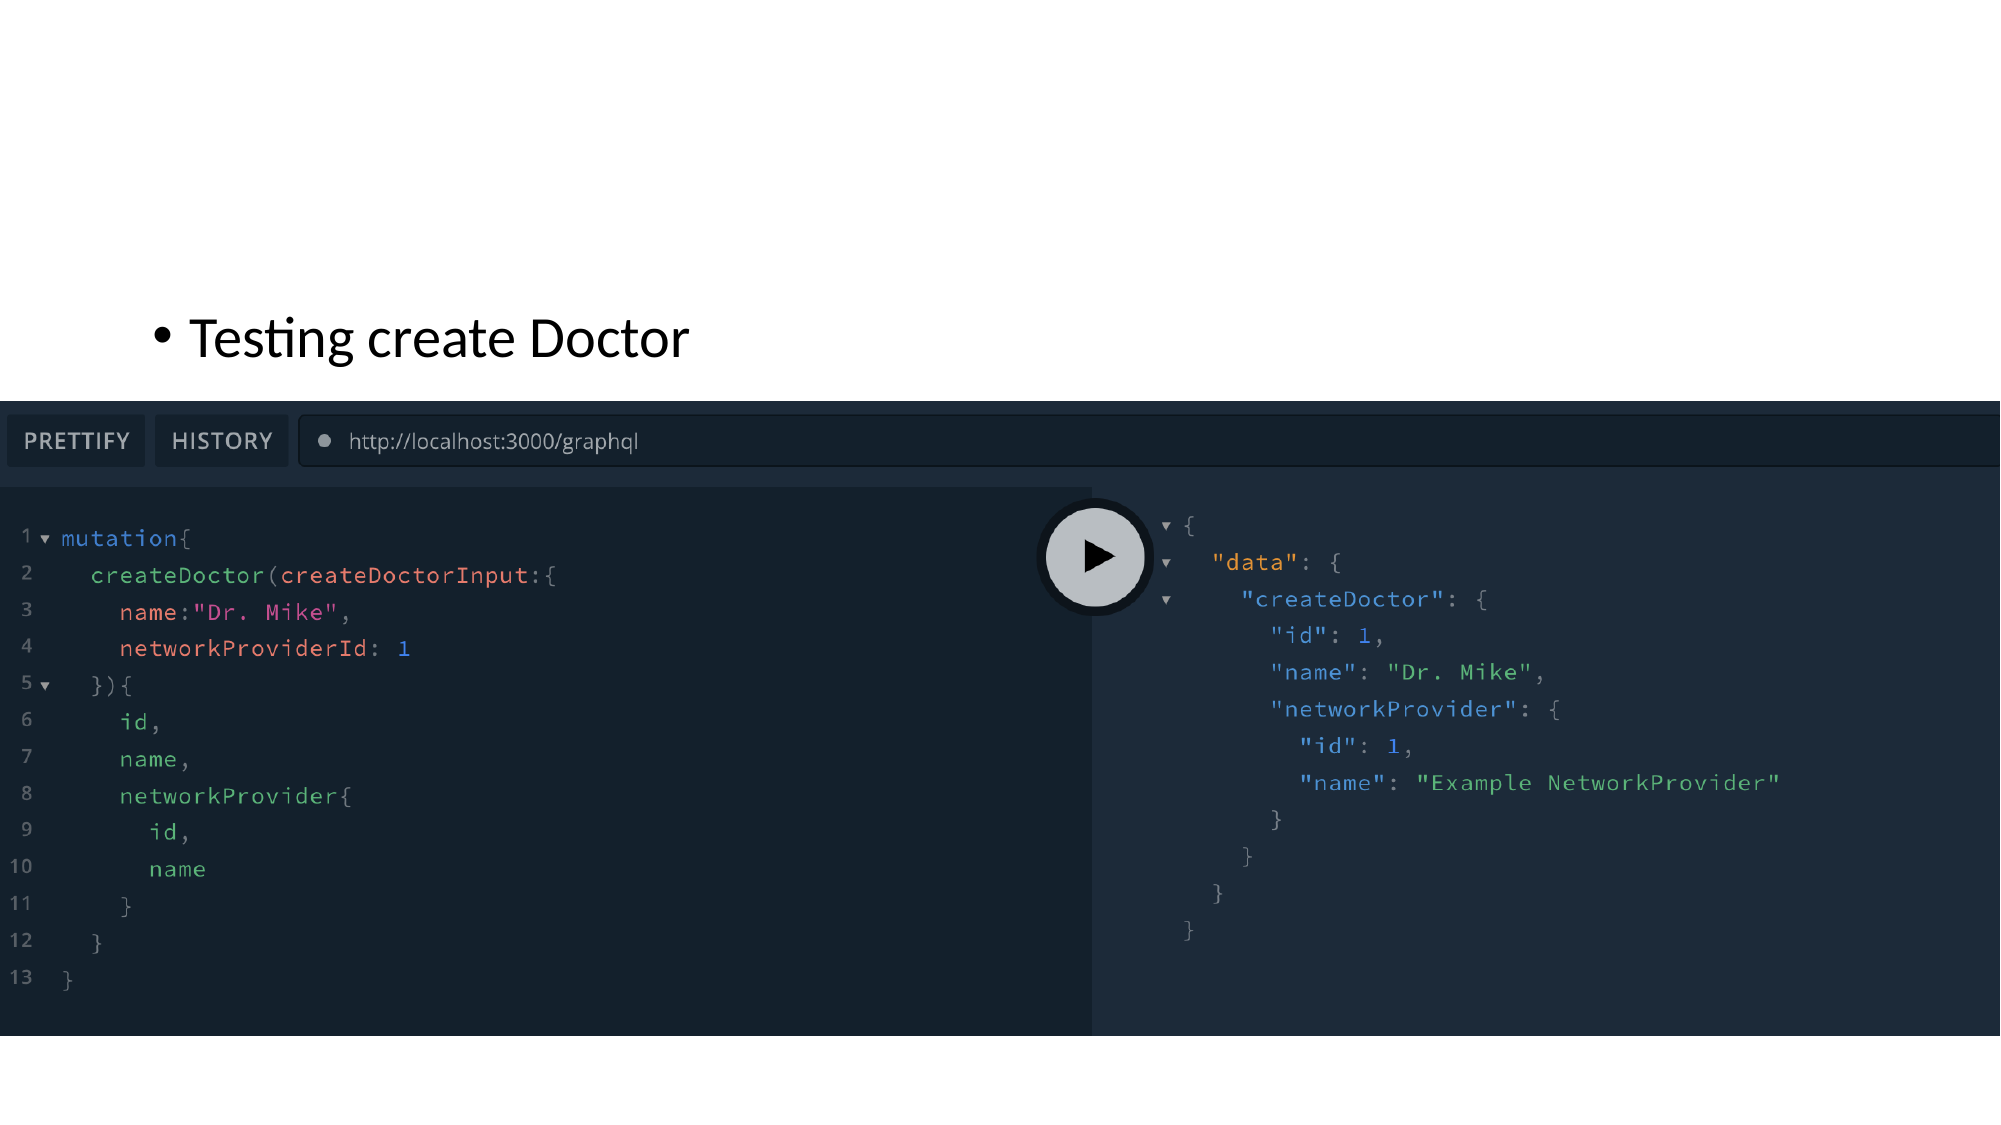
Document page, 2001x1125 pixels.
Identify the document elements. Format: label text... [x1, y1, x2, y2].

list Testing create Doctor [137, 299, 1863, 401]
picture [0, 401, 2000, 1036]
